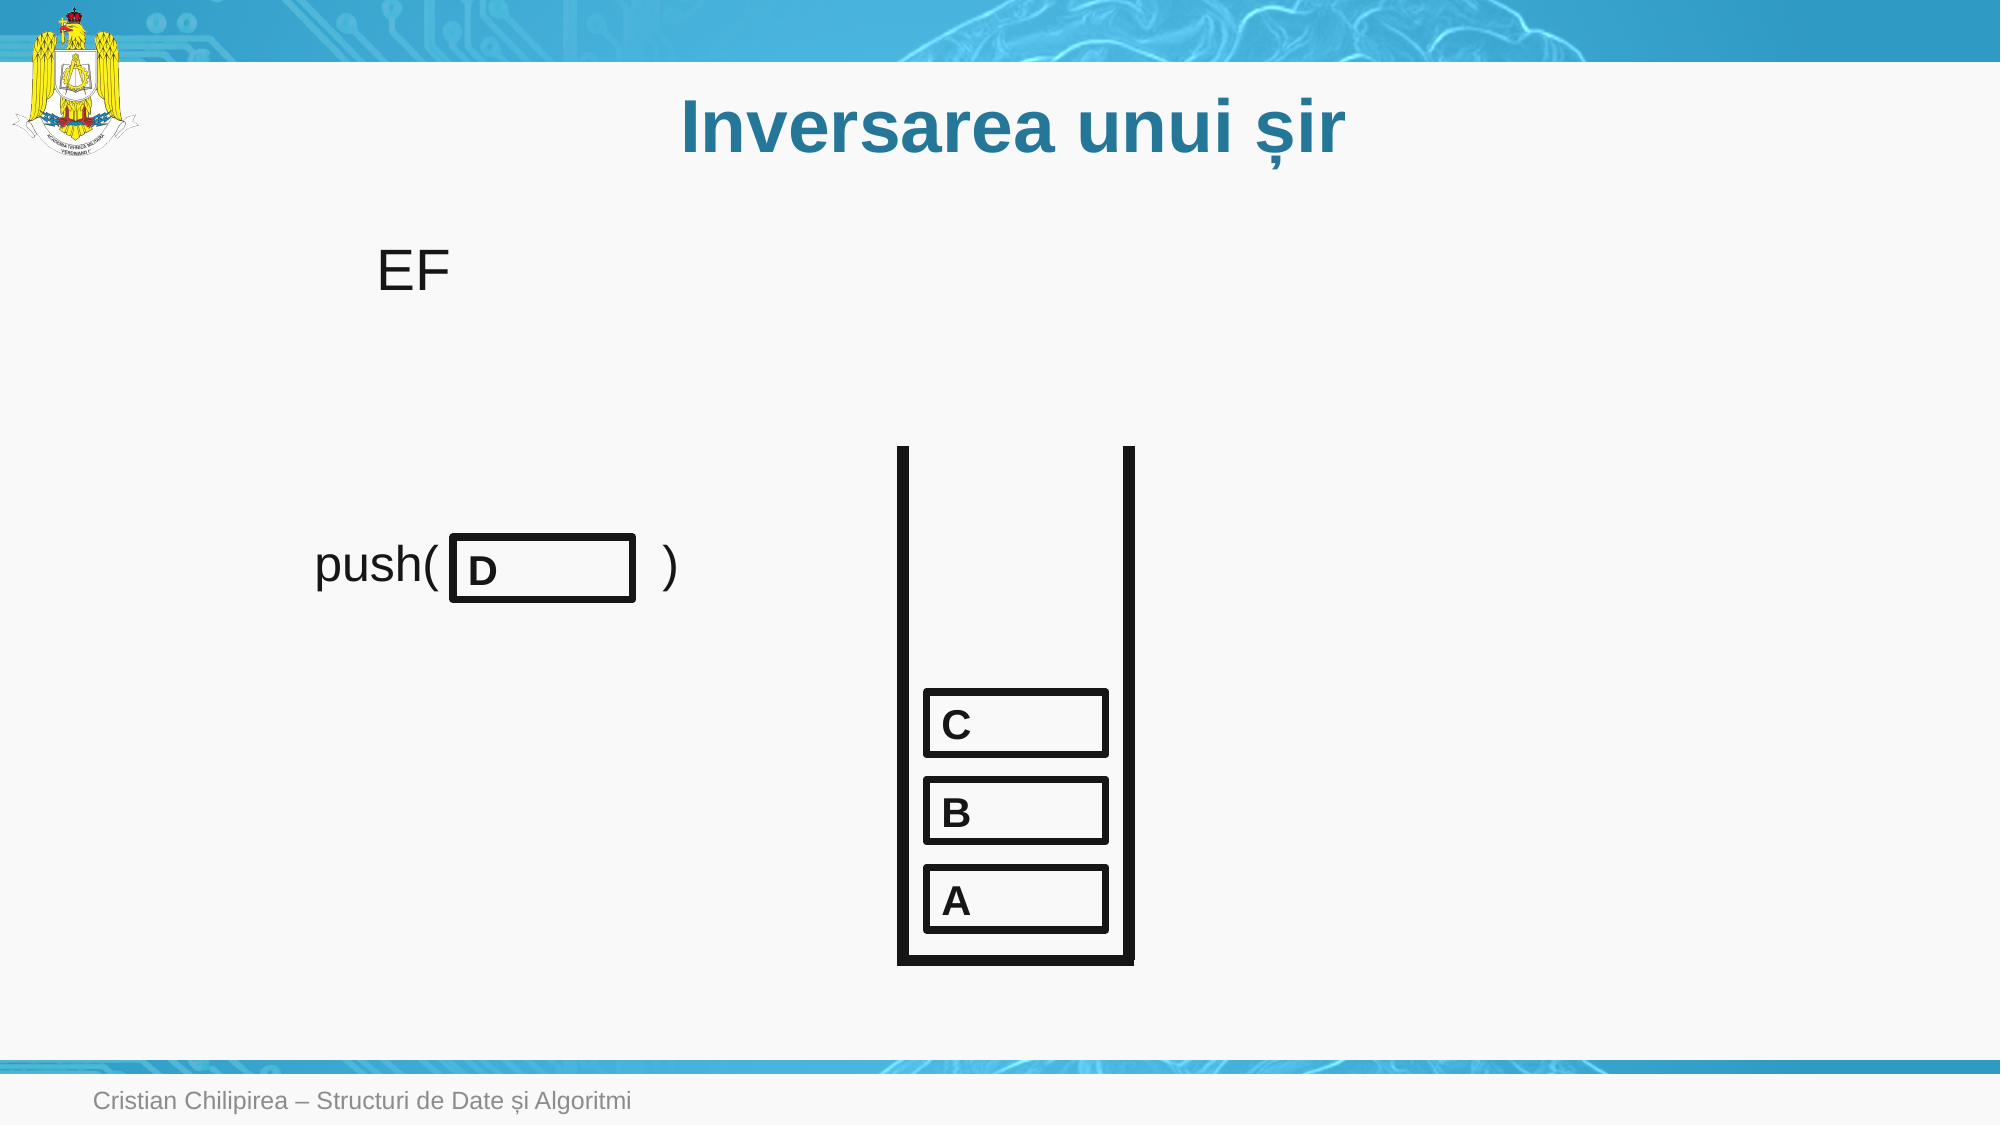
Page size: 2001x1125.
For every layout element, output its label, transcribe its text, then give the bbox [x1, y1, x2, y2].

picture [0, 1060, 2000, 1074]
text_box A [926, 867, 1106, 930]
text_box EF [362, 224, 467, 309]
text_box B [926, 779, 1106, 842]
title Inversarea unui șir [150, 76, 1876, 180]
footer Cristian Chilipirea – Structuri de Date și Algoritmi [77, 1073, 1338, 1125]
text_box push( ) [299, 523, 696, 599]
text_box D [452, 537, 633, 600]
text_box C [926, 691, 1106, 755]
picture [0, 0, 2000, 156]
